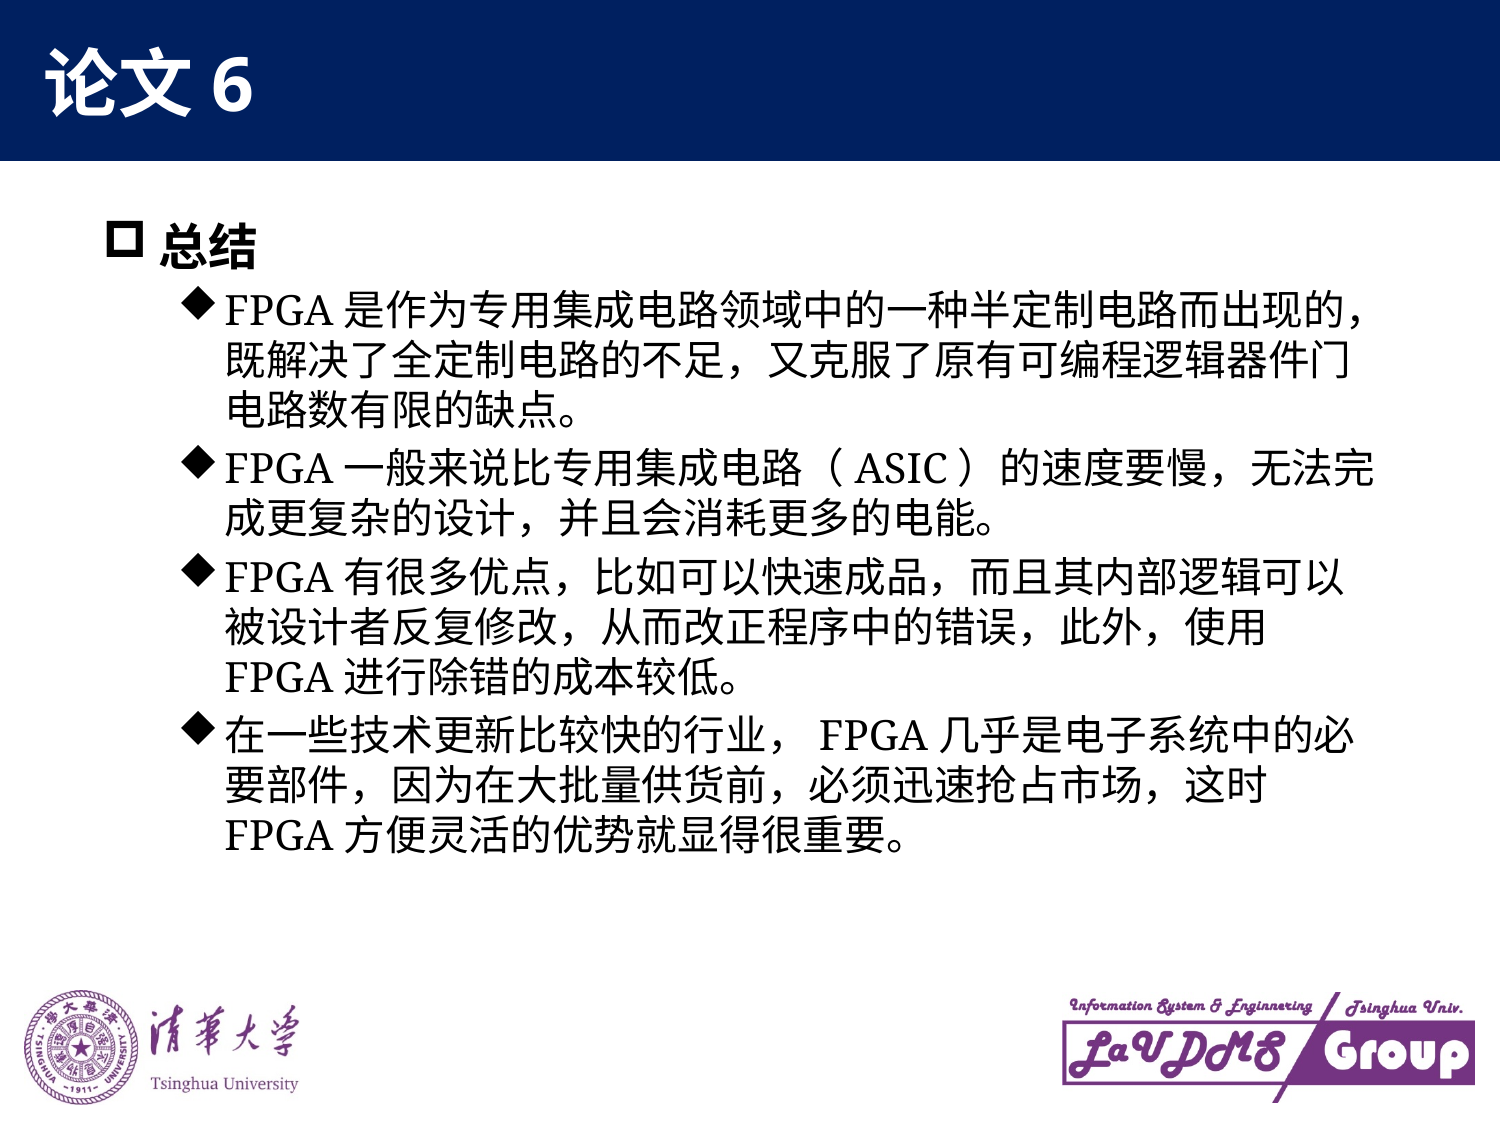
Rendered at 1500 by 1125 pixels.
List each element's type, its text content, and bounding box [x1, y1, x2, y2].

picture [24, 990, 300, 1105]
list 总结 FPGA是作为专用集成电路领域中的一种半定制电路而出现的，既解决了全定制电路的不足，又克服了原有可编程逻辑器件门电路数有限的缺点。 FPGA一般来说比专用集成电路（ASIC）的速度要慢，无法完成更复杂的设计，并且会消耗更多的电能。 FPGA有很多优点，比如可以快速成品，而且其内部逻辑可以被设计者反复修改，从而改正程序中的错误，此外，使用FPGA进行除错的成本较低。 在一些技术更新比较快的行业，FPGA几乎是电子系统中的必要部件，因为在大批量供货前，必须迅速抢占市场，这时FPGA方便灵活的优势就显得很重要。 [87, 207, 1401, 988]
picture [1062, 992, 1475, 1103]
title 论文6 [27, 24, 1476, 138]
